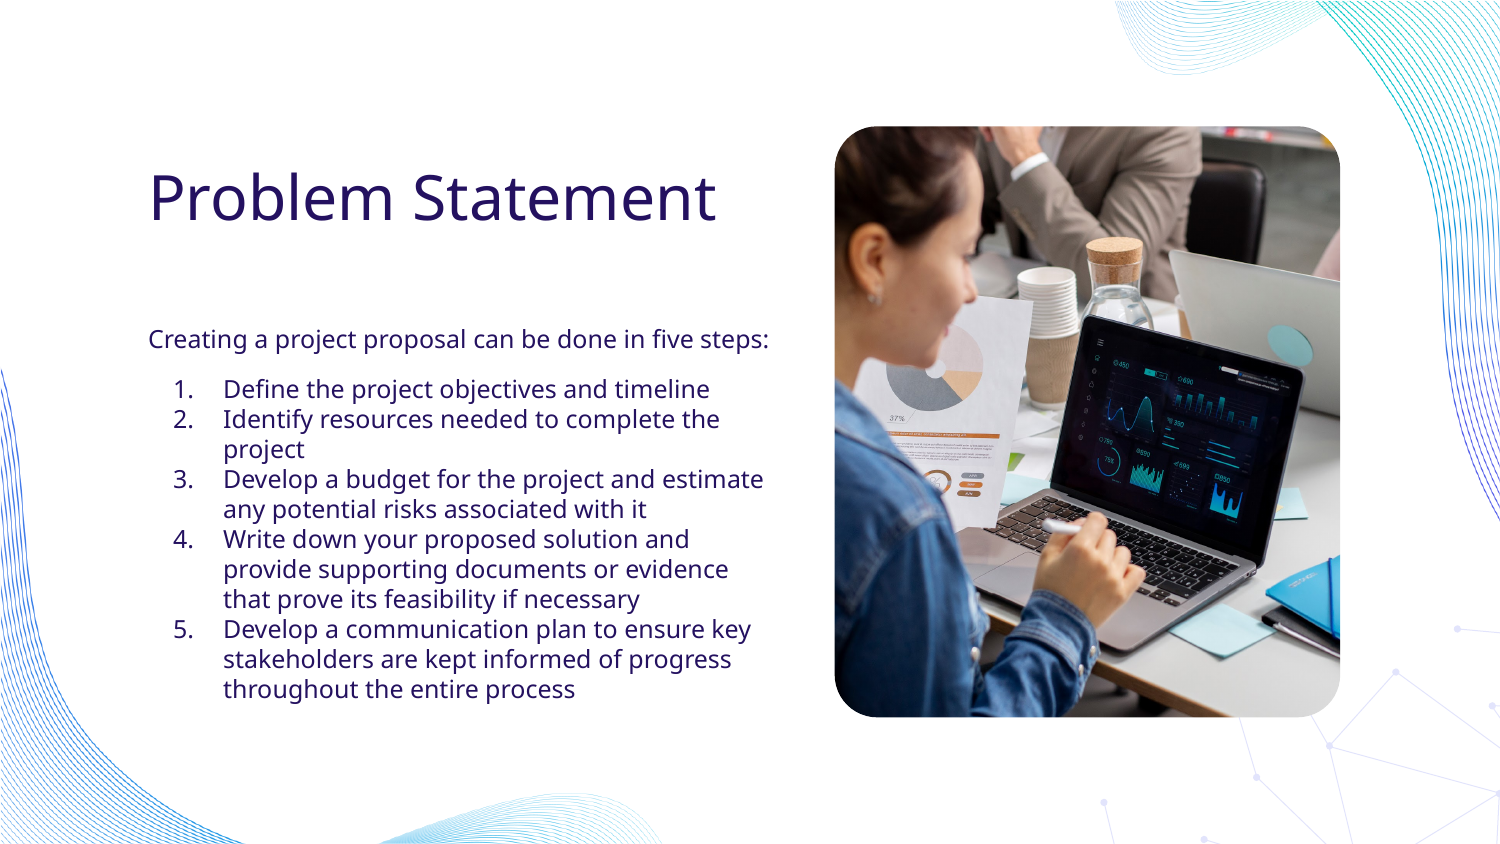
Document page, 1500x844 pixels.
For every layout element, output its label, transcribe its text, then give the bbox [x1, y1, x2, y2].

title Problem Statement [133, 136, 789, 248]
picture [0, 336, 693, 844]
picture [834, 0, 1500, 718]
subtitle Creating a project proposal can be done in five steps: Define the project objectives and timeline Identify resources needed to complete the project Develop a budget for the project and estimate any potential risks associated with it Write down your proposed solution and provide supporting documents or evidence that prove its feasibility if necessary Develop a communication plan to ensure key stakeholders are kept informed of progress throughout the entire process [133, 308, 789, 686]
